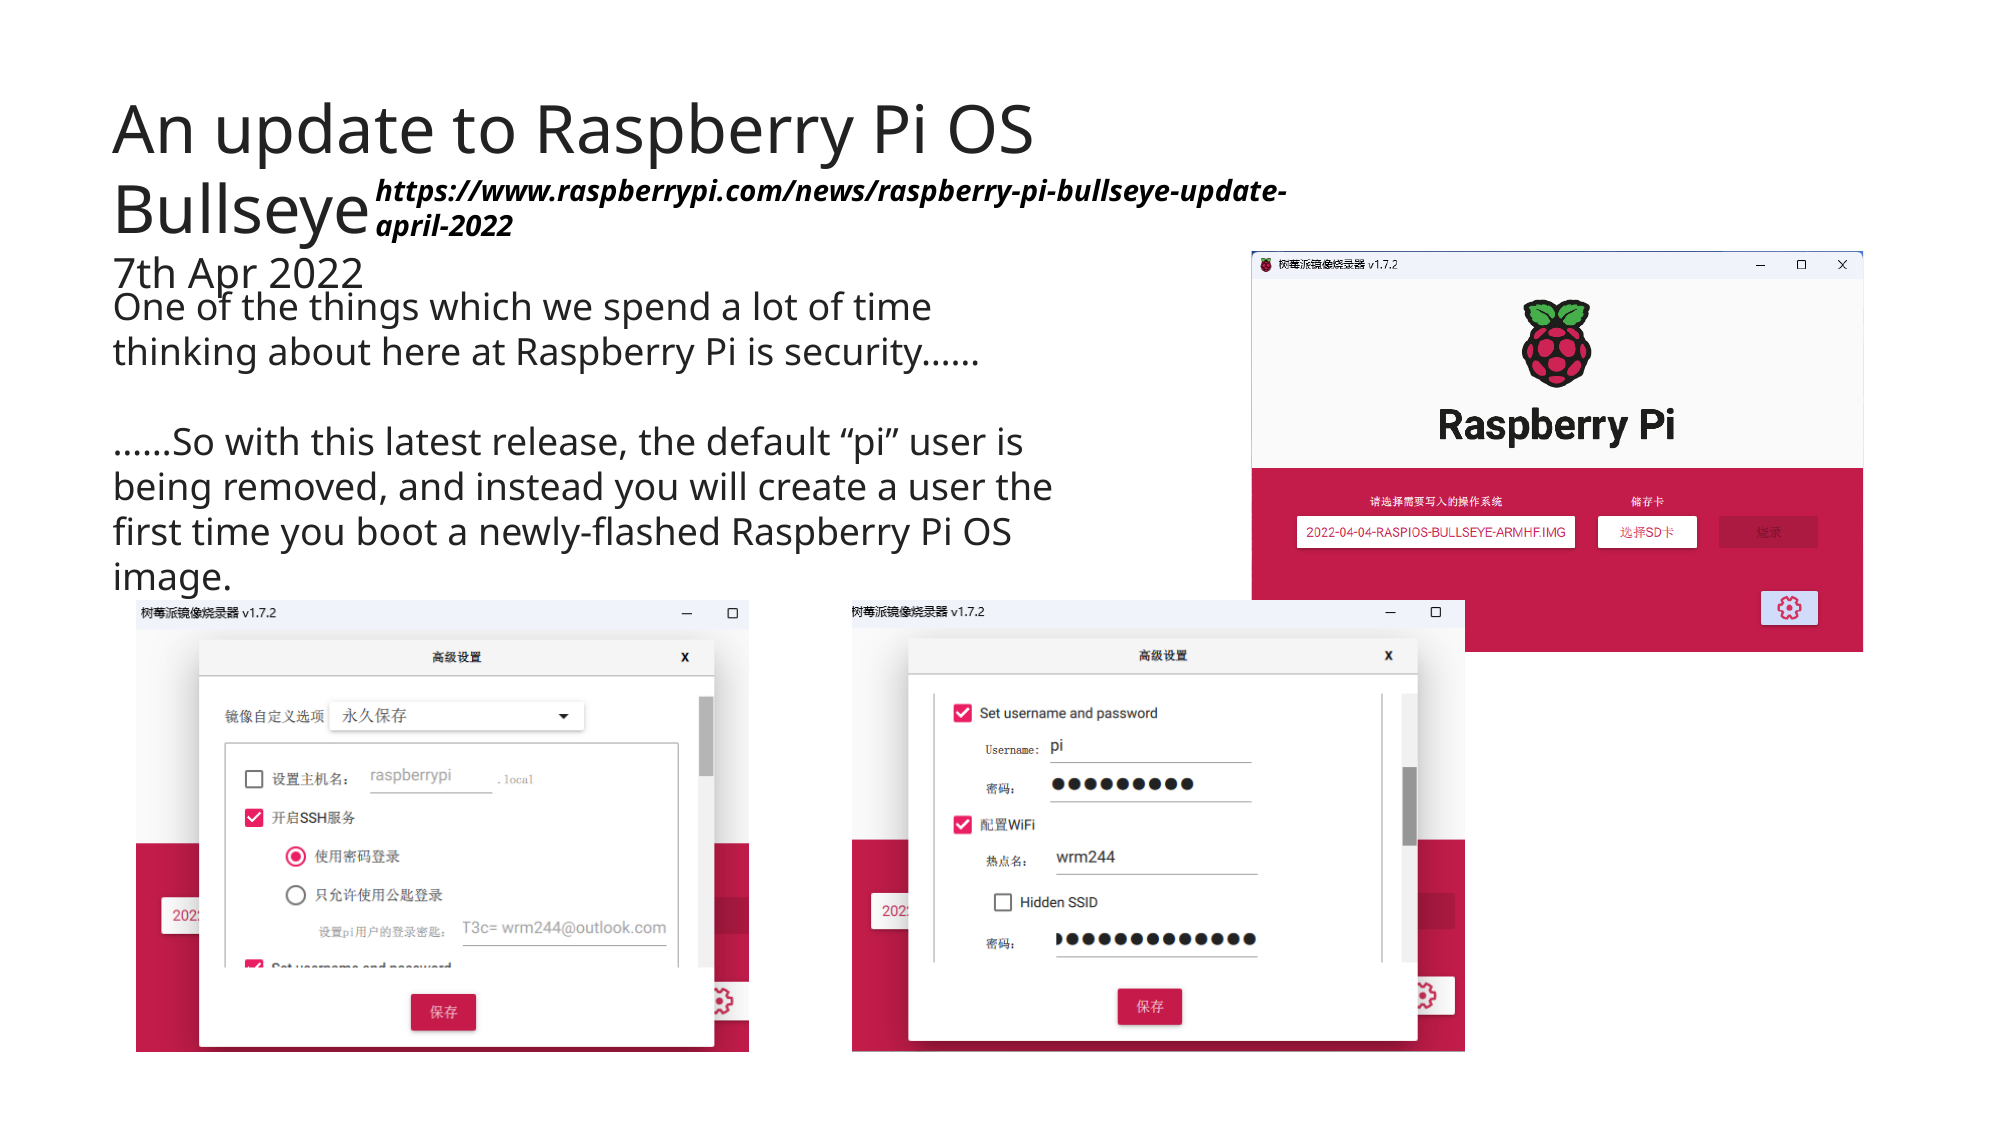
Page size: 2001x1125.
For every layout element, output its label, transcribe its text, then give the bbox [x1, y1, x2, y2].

text_box ……So with this latest release, the default “pi” user is being removed, and instead you will create a user the first time you boot a newly-flashed Raspberry Pi OS image. [97, 410, 1098, 606]
text_box https://www.raspberrypi.com/news/raspberry-pi-bullseye-update-april-2022 [360, 164, 1336, 250]
text_box One of the things which we spend a lot of time thinking about here at Raspberry Pi is security…… [97, 275, 1098, 381]
picture [852, 251, 1864, 1052]
text_box An update to Raspberry Pi OS Bullseye 7th Apr 2022 [97, 79, 1290, 305]
picture [136, 600, 749, 1052]
